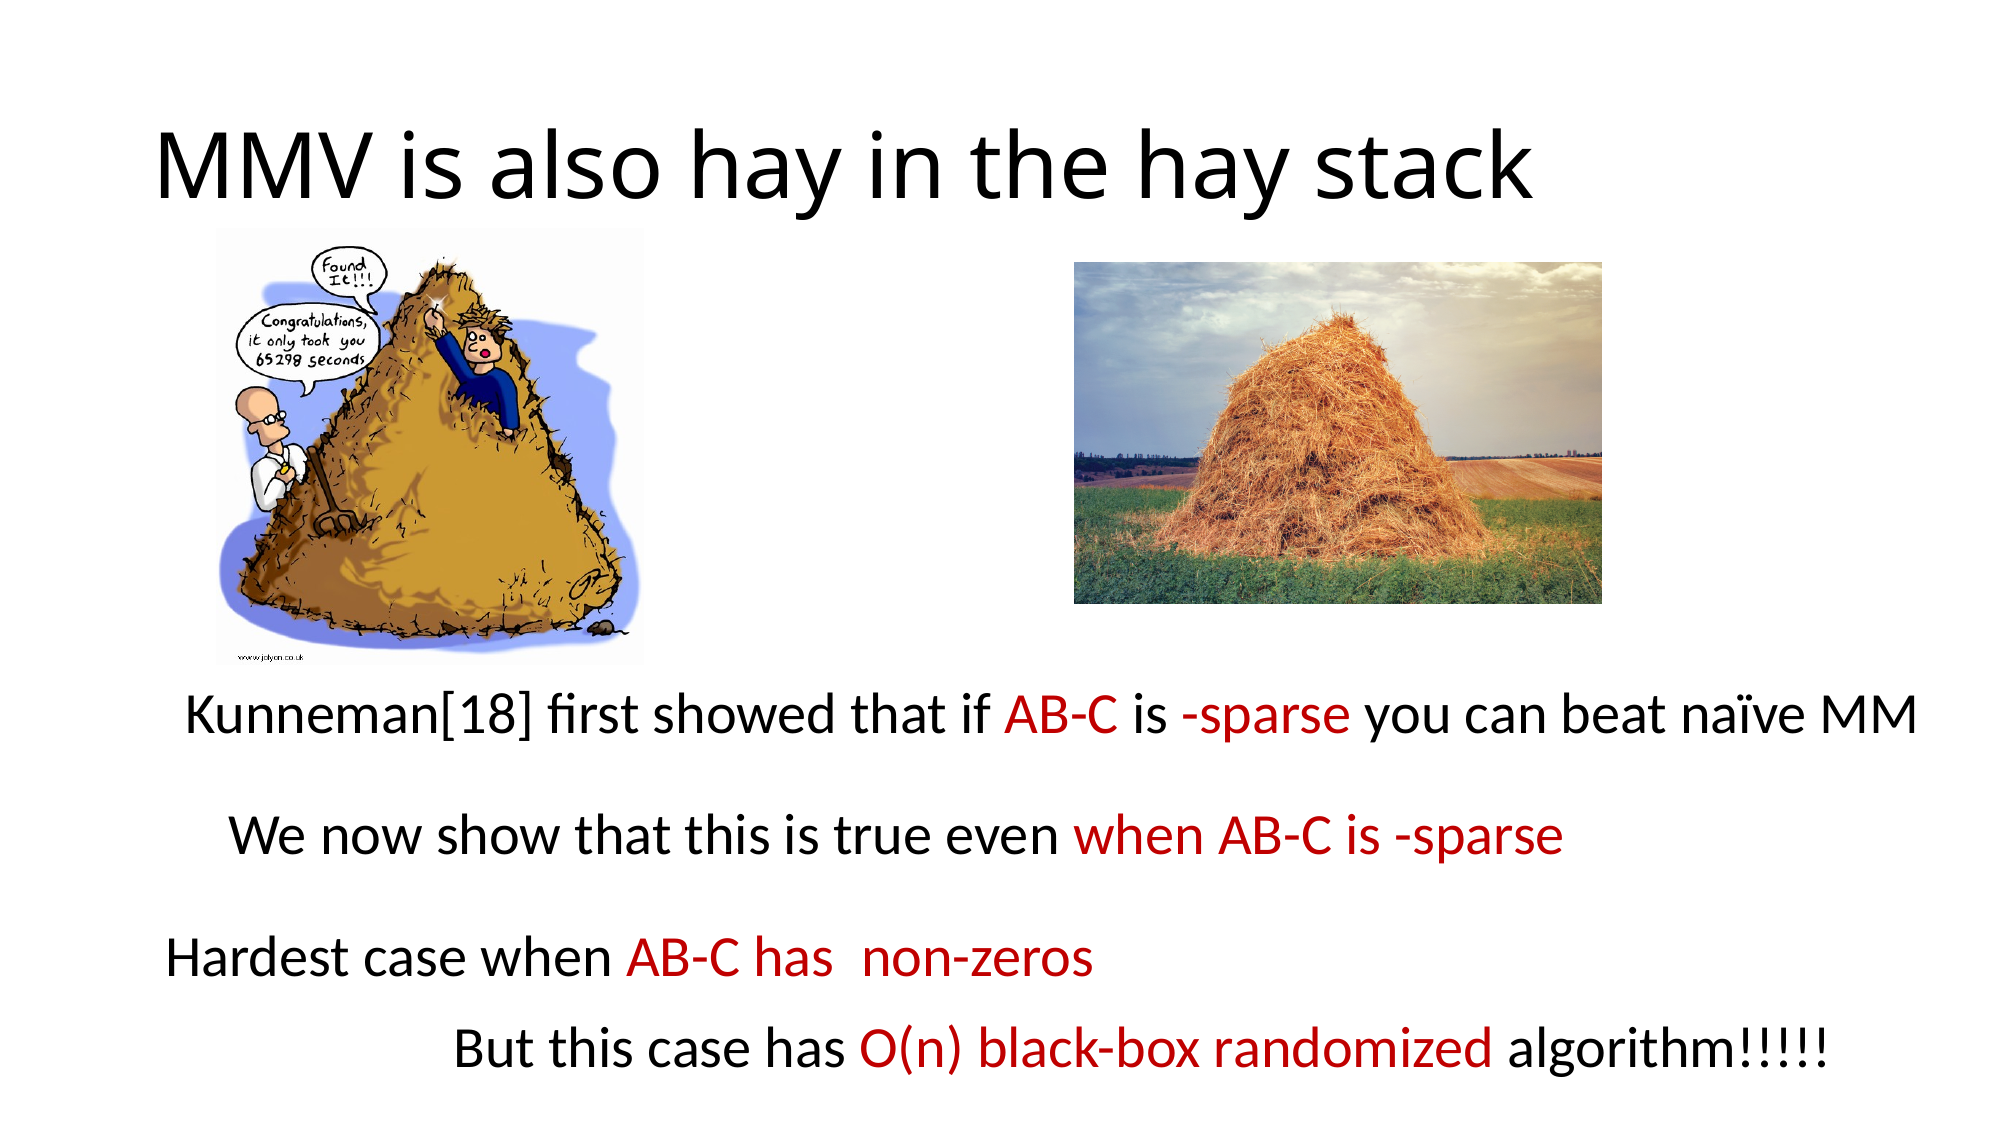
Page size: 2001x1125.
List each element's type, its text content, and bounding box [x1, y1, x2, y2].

title MMV is also hay in the hay stack [137, 59, 1863, 278]
picture [216, 228, 644, 665]
text_box But this case has O(n) black-box randomized algorithm!!!!! [438, 1001, 1847, 1087]
picture [1074, 262, 1602, 604]
